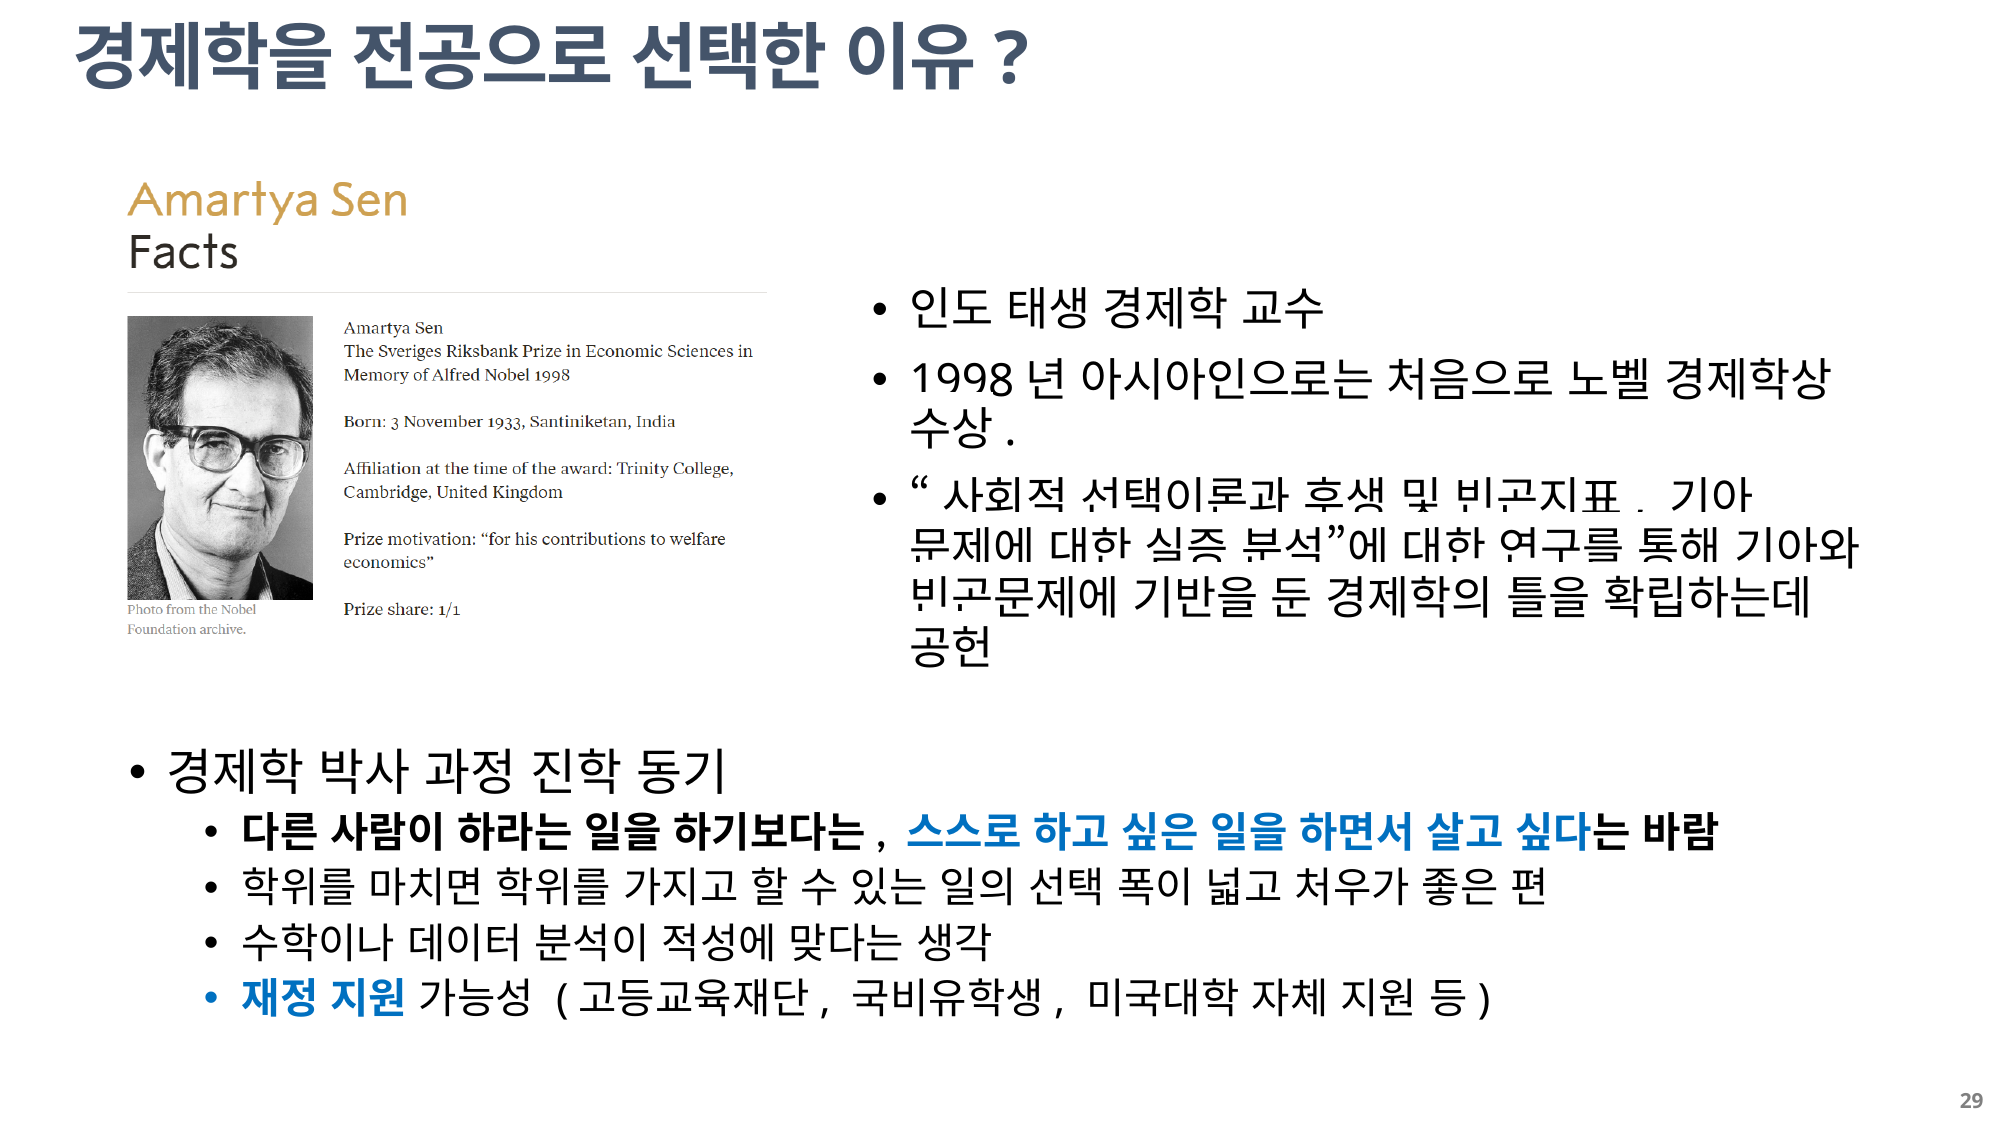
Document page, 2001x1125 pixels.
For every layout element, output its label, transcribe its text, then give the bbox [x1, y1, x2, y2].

picture [114, 172, 767, 646]
text_box 인도 태생 경제학 교수 1998년 아시아인으로는 처음으로 노벨 경제학상 수상. “사회적 선택이론과 후생 및 빈곤지표, 기아 문제에 대한 실증 분석”에 대한 연구를 통해 기아와 빈곤문제에 기반을 둔 경제학의 틀을 확립하는데 공헌 [857, 278, 1881, 646]
text_box 29 [1940, 1080, 1999, 1125]
text_box 경제학 박사 과정 진학 동기 다른 사람이 하라는 일을 하기보다는, 스스로 하고 싶은 일을 하면서 살고 싶다는 바람 학위를 마치면 학위를 가지고 할 수 있는 일의 선택 폭이 넓고 처우가 좋은 편 수학이나 데이터 분석이 적성에 맞다는 생각 재정 지원 가능성 (고등교육재단, 국비유학생, 미국대학 자체 지원 등) [114, 739, 1898, 1047]
text_box 경제학을 전공으로 선택한 이유? [57, 12, 1394, 114]
